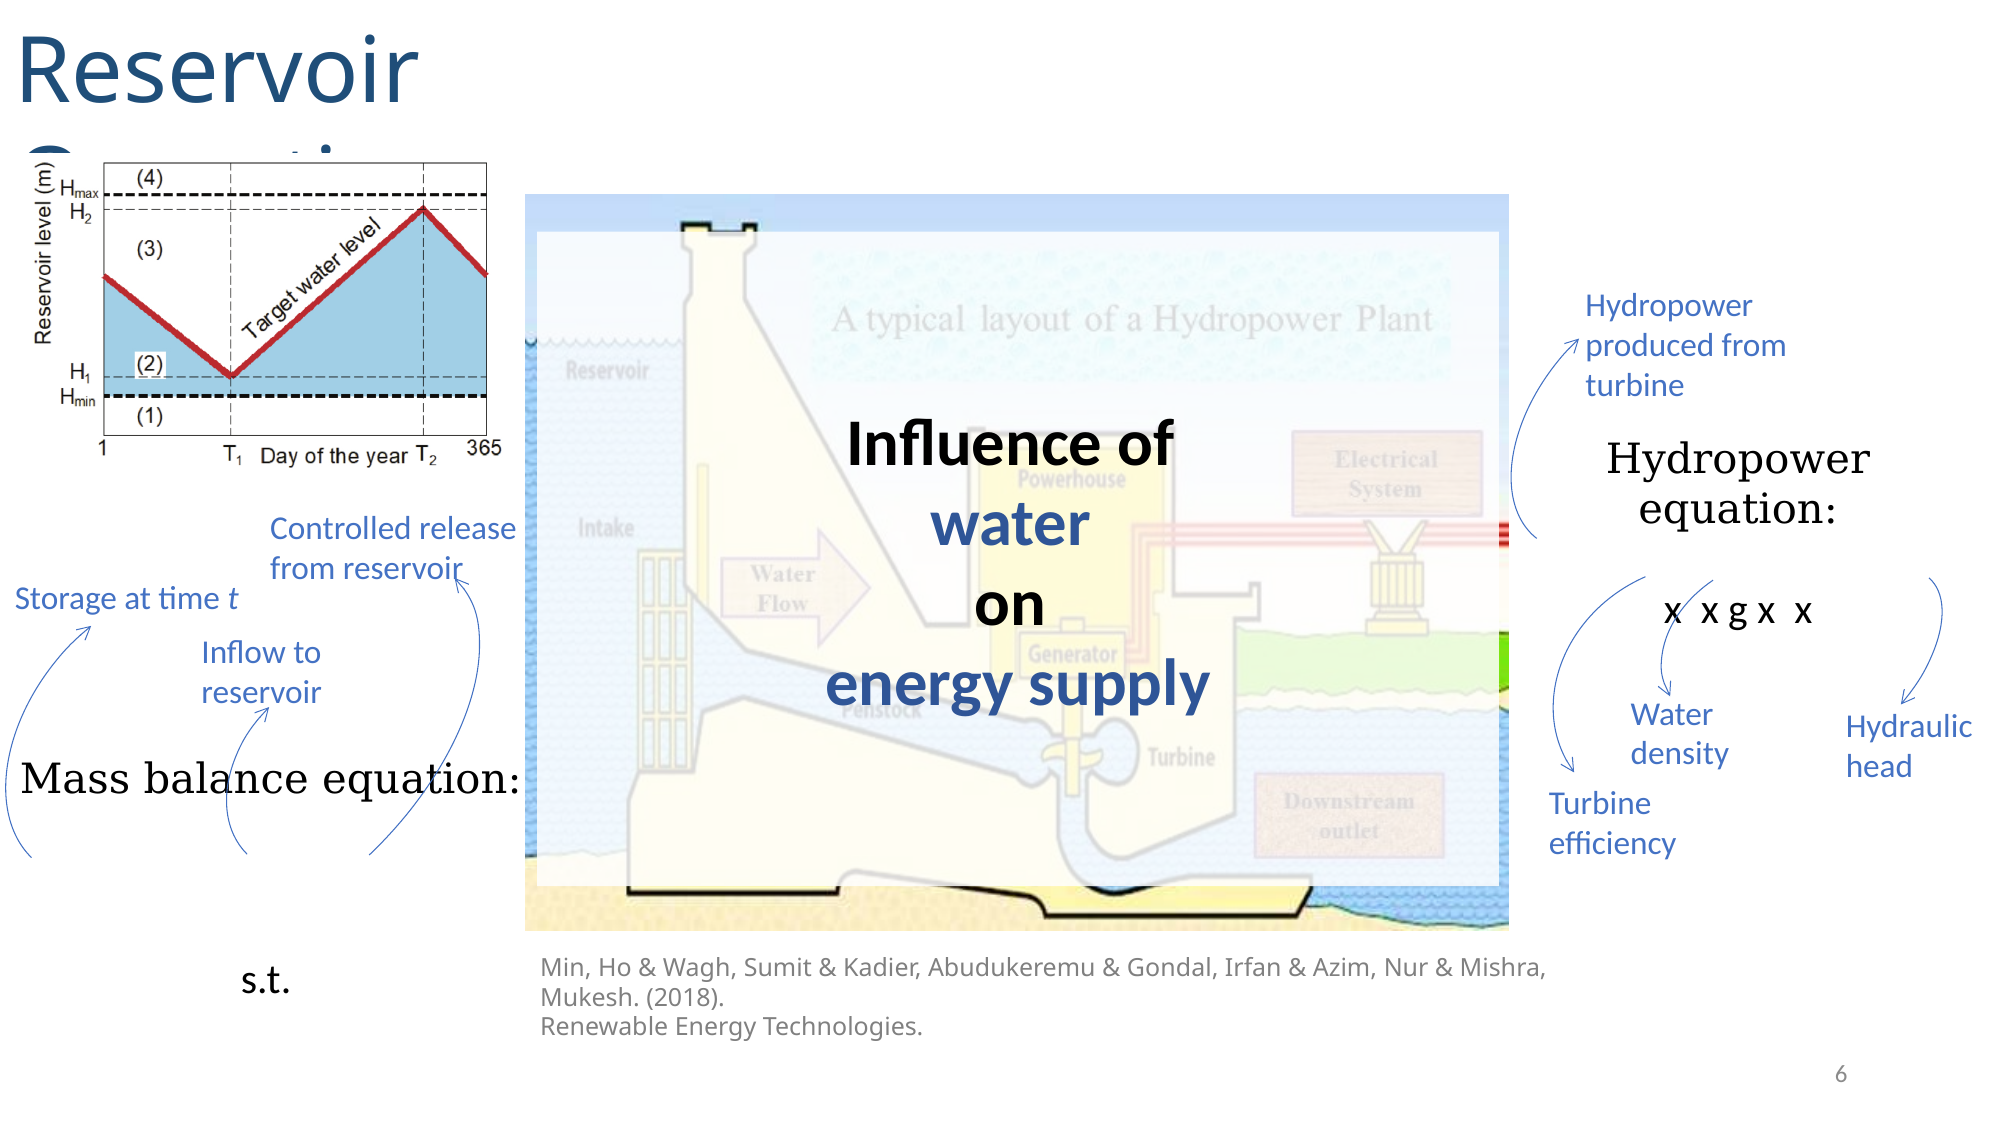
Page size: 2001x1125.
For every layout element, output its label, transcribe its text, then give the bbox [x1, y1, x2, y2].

text_box Min, Ho & Wagh, Sumit & Kadier, Abudukeremu & Gondal, Irfan & Azim, Nur & Mishra, Mukesh. (2018). Renewable Energy Technologies. [525, 943, 1636, 1049]
text_box [1854, 577, 1943, 696]
text_box [5, 625, 139, 858]
text_box Storage at time t [0, 568, 259, 624]
slide_number 6 [1412, 1042, 1863, 1103]
text_box [288, 594, 481, 856]
text_box [1660, 579, 1761, 684]
text_box [1510, 338, 1628, 539]
text_box [1552, 576, 1667, 773]
text_box Water density [1615, 684, 1754, 779]
text_box Inflow to reservoir [186, 623, 364, 718]
picture [18, 153, 1509, 931]
text_box Reservoir Operations [0, 3, 835, 238]
text_box Hydraulic head [1831, 696, 2000, 792]
text_box Hydropower produced from turbine [1570, 275, 1829, 411]
text_box [226, 707, 315, 855]
text_box Turbine efficiency [1534, 773, 1704, 869]
text_box Controlled release from reservoir [255, 498, 525, 594]
